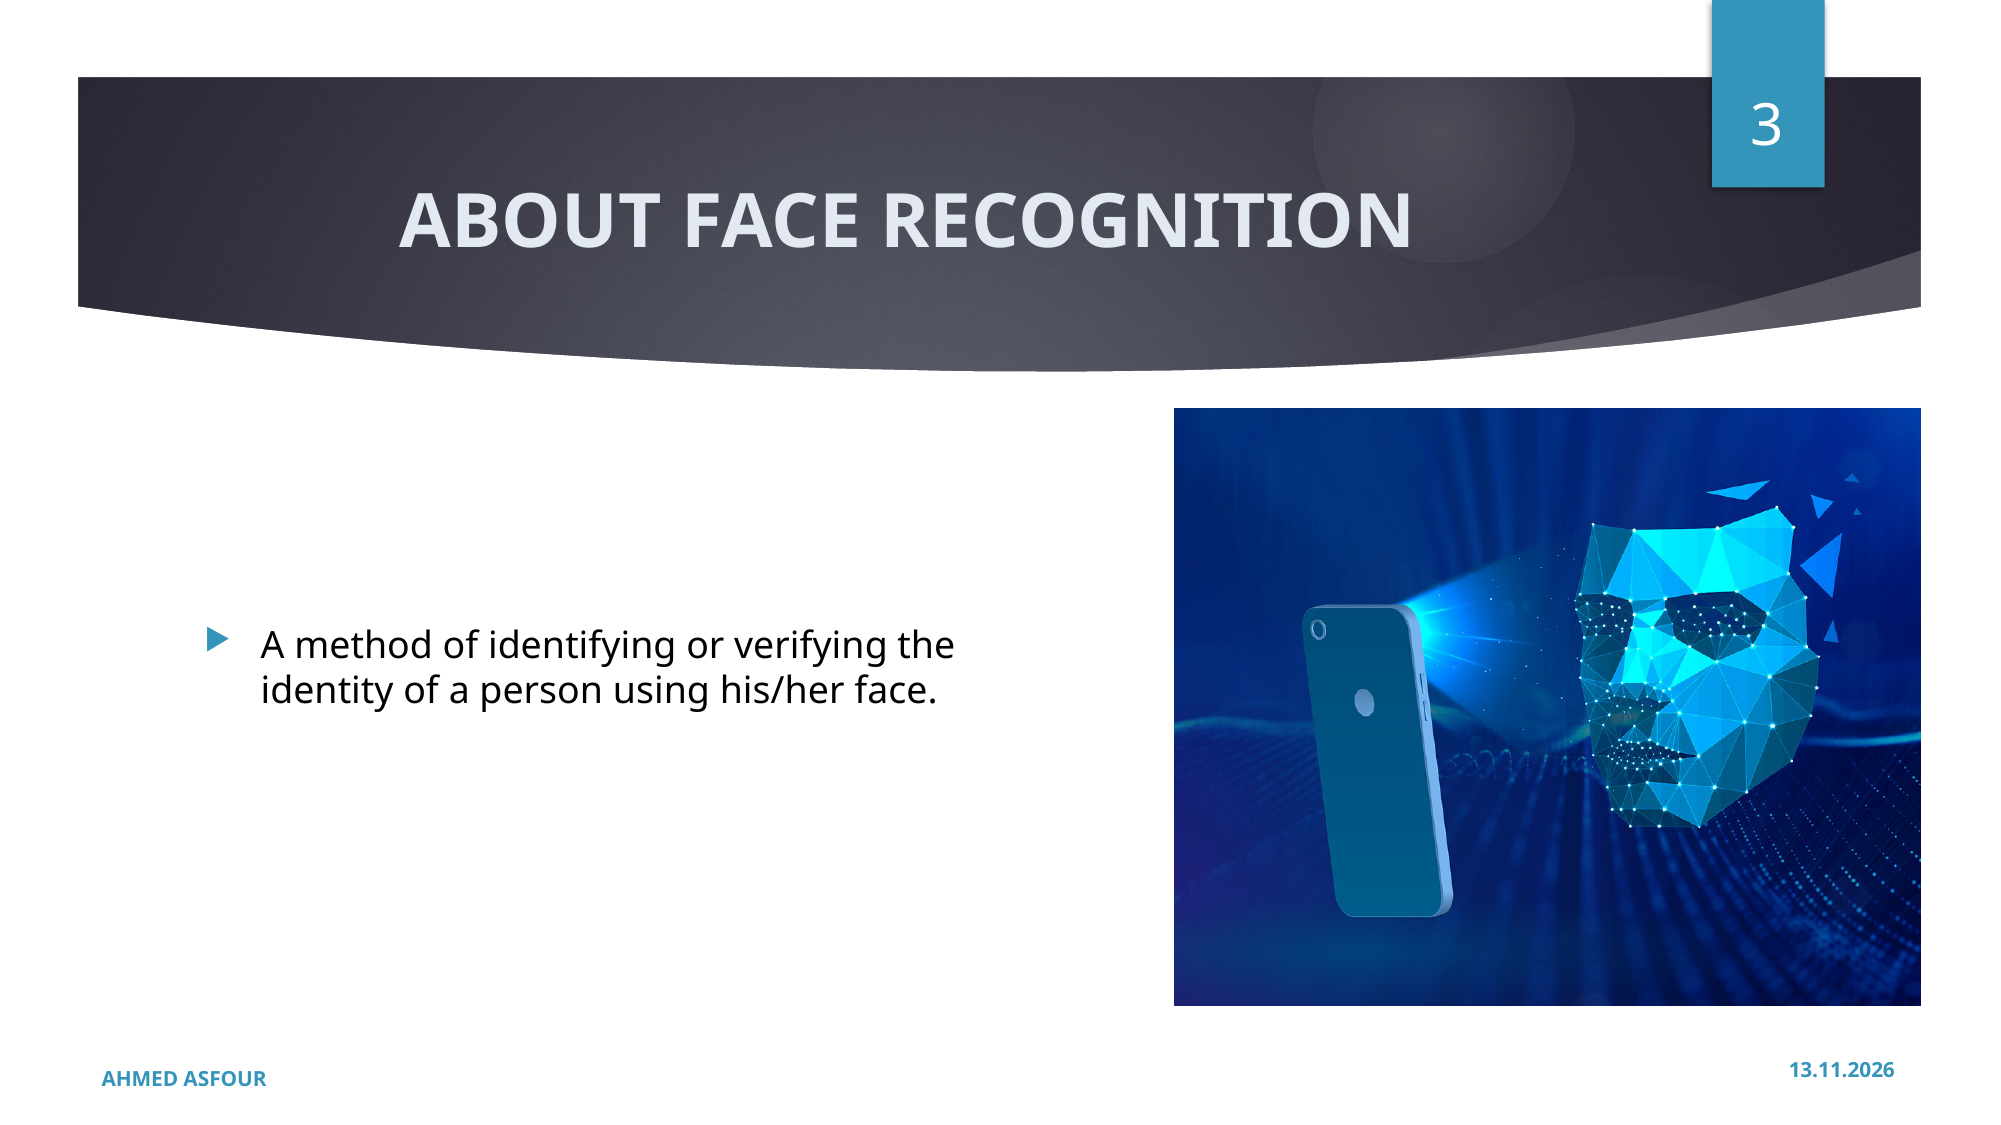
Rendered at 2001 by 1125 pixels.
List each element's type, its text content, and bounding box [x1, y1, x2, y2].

picture [1174, 408, 1922, 1006]
list A method of identifying or verifying the identity of a person using his/her face. [189, 613, 1023, 801]
footer AHMED ASFOUR [86, 1048, 720, 1099]
title ABOUT FACE RECOGNITION [189, 159, 1627, 276]
slide_number 3 [1698, 48, 1836, 175]
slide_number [1747, 1048, 1910, 1099]
